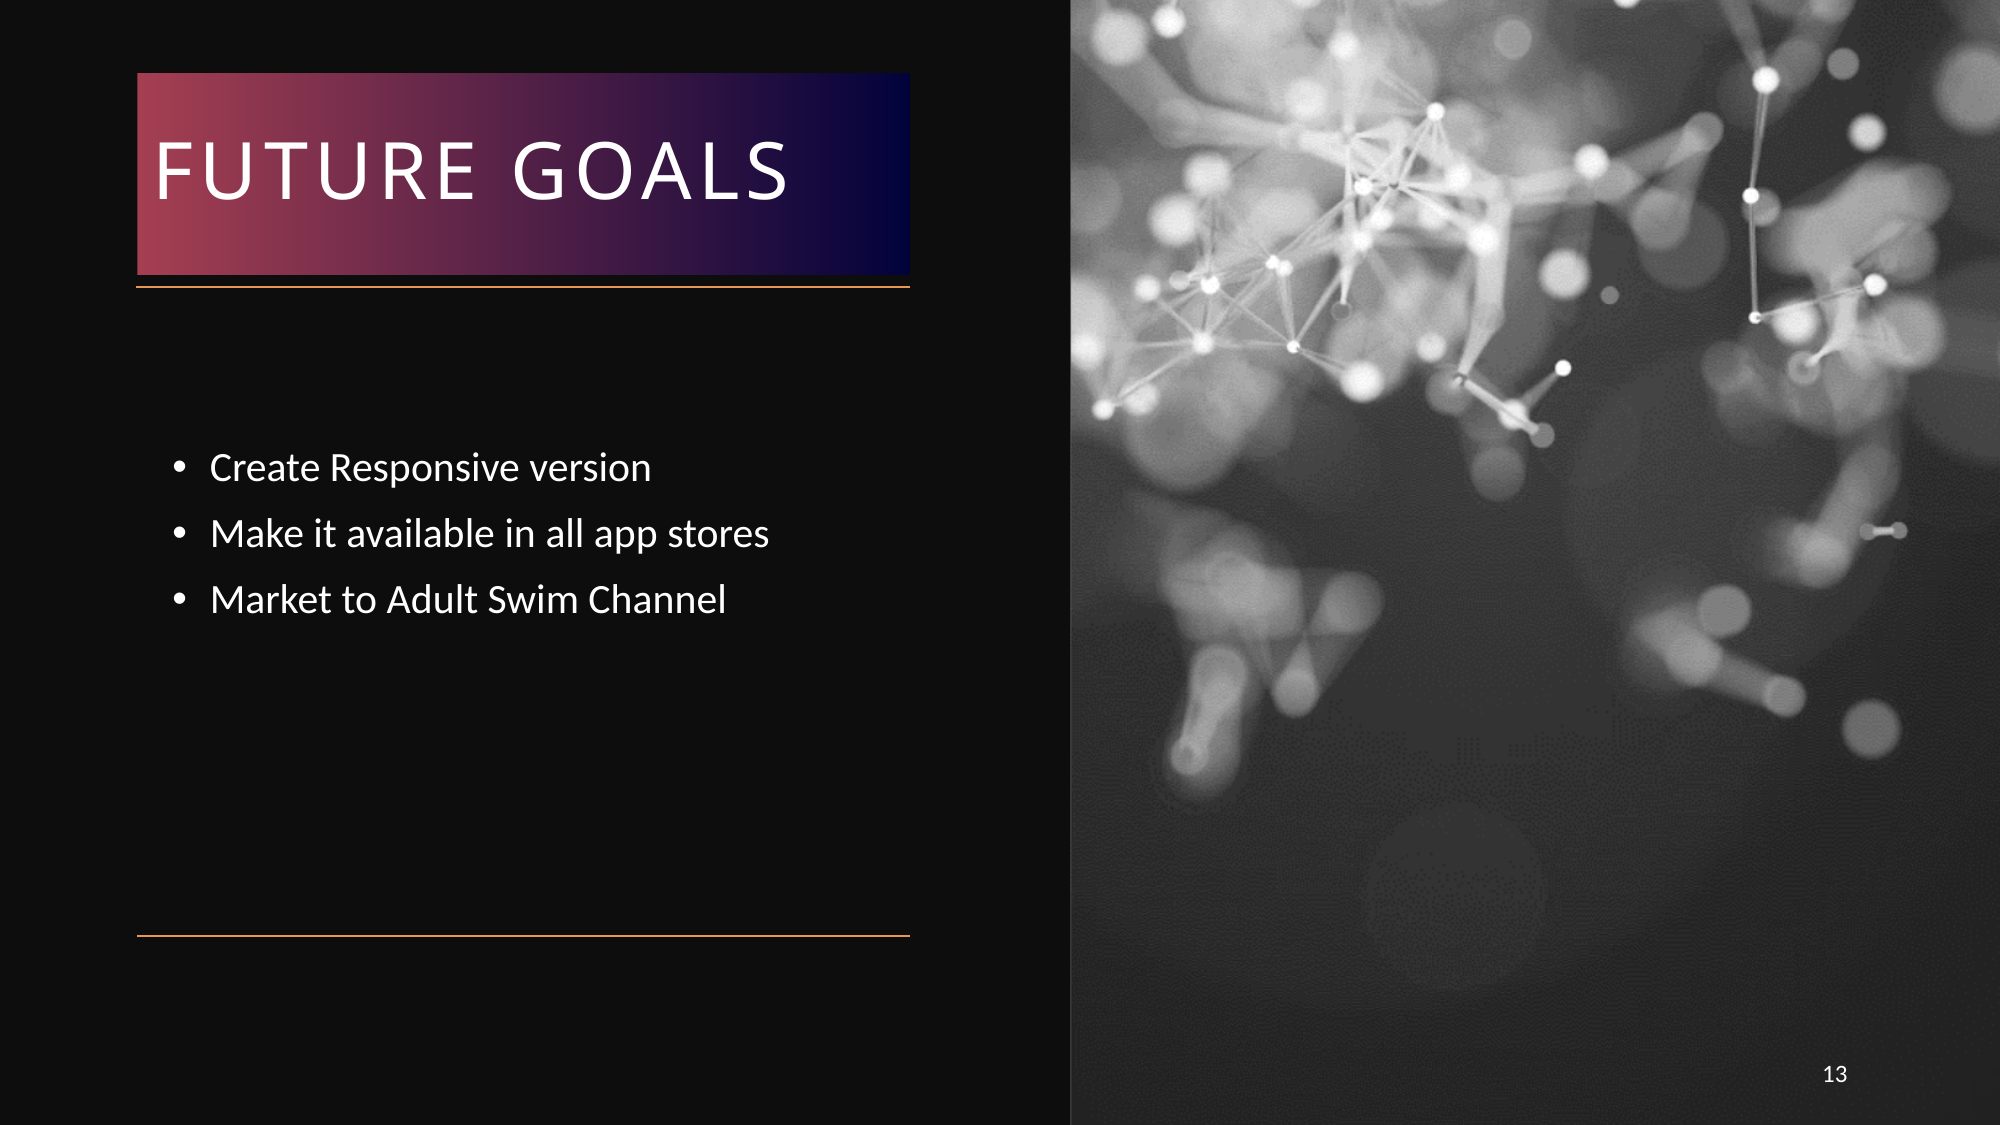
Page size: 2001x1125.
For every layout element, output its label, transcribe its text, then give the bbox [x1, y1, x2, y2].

slide_number 13 [1526, 1042, 1863, 1103]
list Create Responsive version Make it available in all app stores Market to Adult Swim Channel [157, 438, 910, 748]
picture [972, 0, 2000, 1125]
title Future Goals [137, 73, 910, 275]
text_box [0, 0, 1070, 1125]
